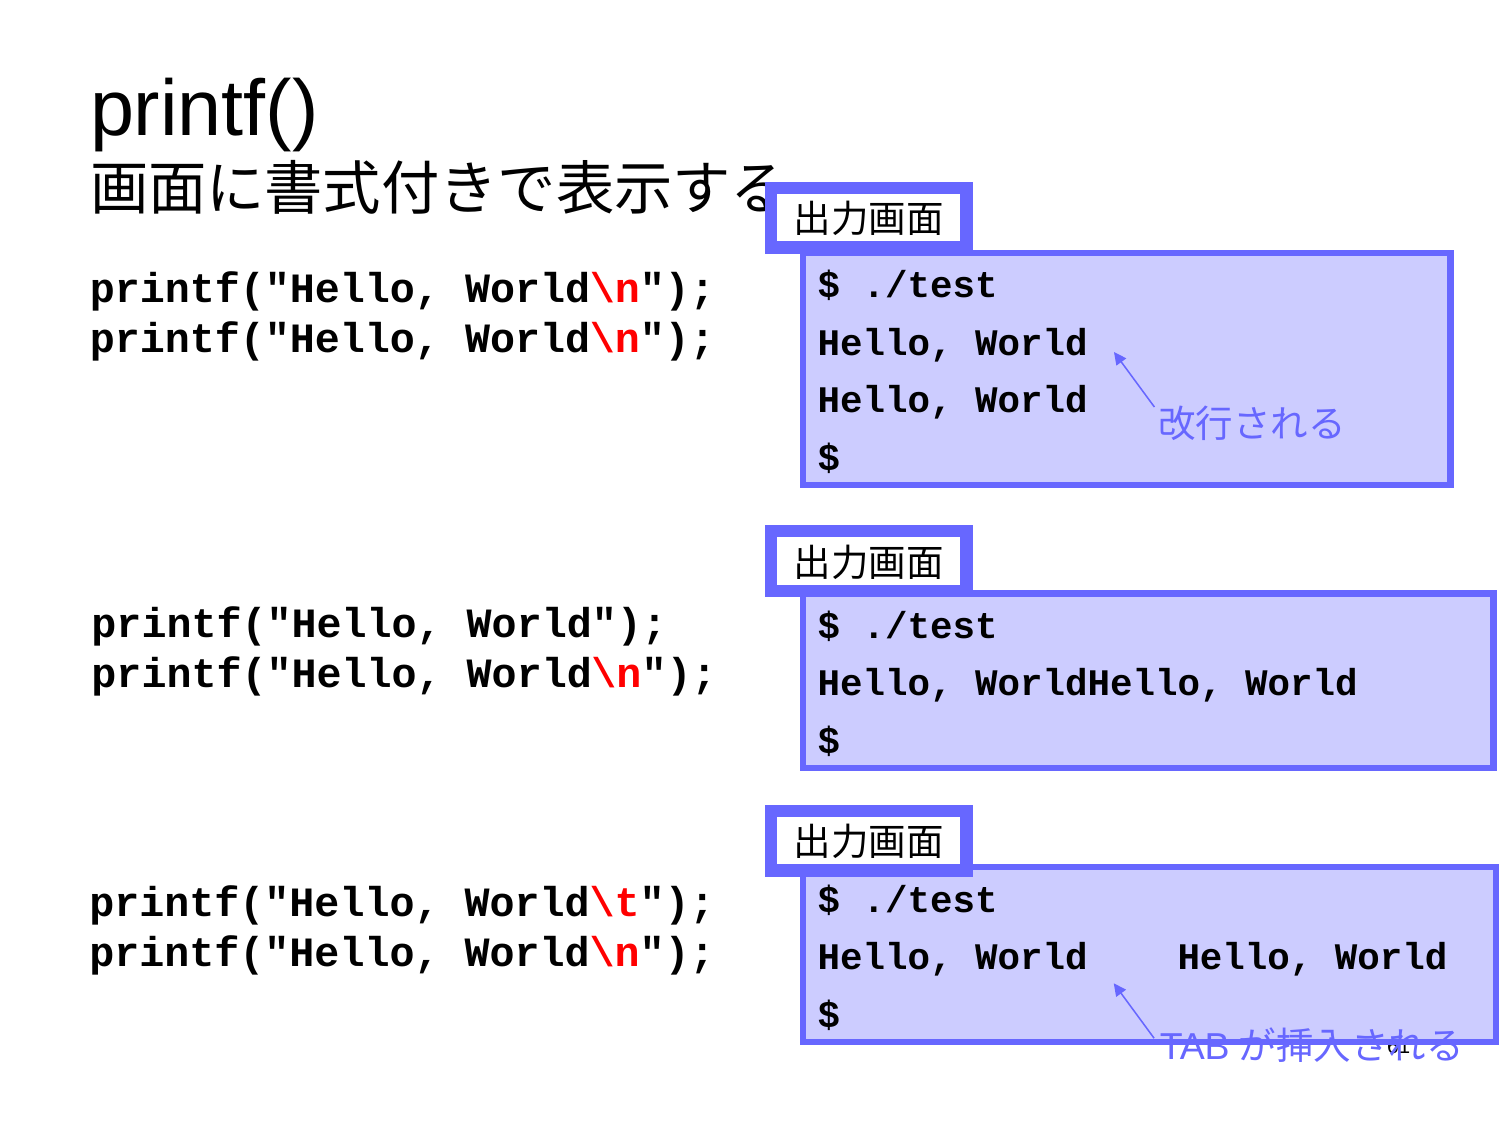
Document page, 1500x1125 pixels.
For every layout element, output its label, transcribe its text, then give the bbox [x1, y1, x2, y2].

text_box TABが挿入される [1130, 1014, 1493, 1075]
title printf() 画面に書式付きで表示する [75, 45, 1425, 233]
text_box 改行される [1070, 392, 1433, 453]
text_box printf("Hello, World\n"); printf("Hello, World\n"); [74, 253, 745, 368]
text_box $ ./test Hello, World Hello, World $ [802, 253, 1451, 486]
slide_number 61 [1074, 1042, 1426, 1101]
text_box printf("Hello, World\t"); printf("Hello, World\n"); [74, 867, 745, 982]
text_box 出力画面 [770, 187, 967, 248]
text_box $ ./test Hello, WorldHello, World $ [802, 593, 1494, 769]
text_box printf("Hello, World"); printf("Hello, World\n"); [76, 588, 747, 703]
text_box 出力画面 [770, 810, 967, 871]
text_box [1114, 352, 1144, 392]
text_box $ ./test Hello, World Hello, World $ [802, 867, 1496, 1042]
text_box [1113, 983, 1137, 1014]
text_box 出力画面 [770, 531, 967, 591]
